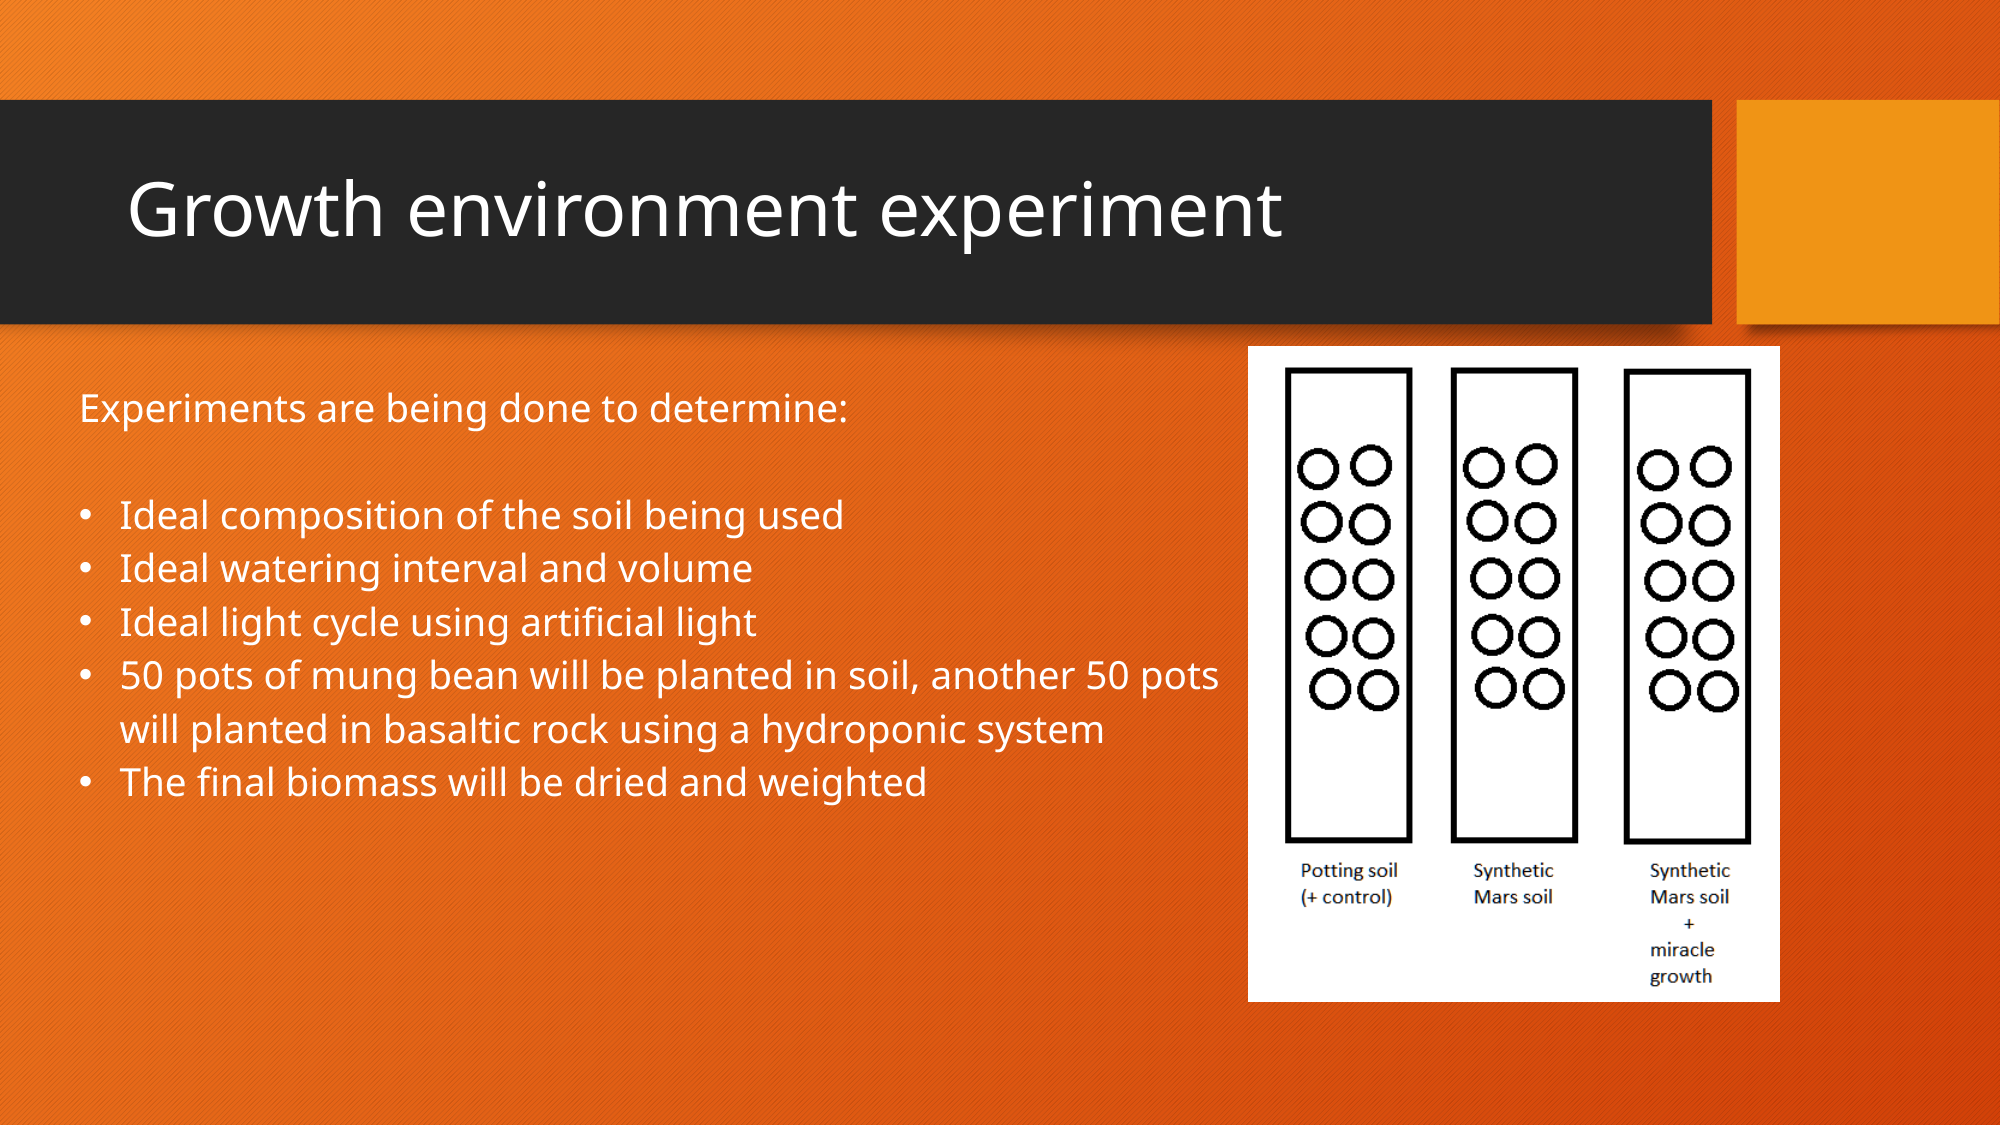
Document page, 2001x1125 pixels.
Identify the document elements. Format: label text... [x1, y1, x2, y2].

title Growth environment experiment [111, 123, 1689, 301]
text_box Experiments are being done to determine: Ideal composition of the soil being used Ideal watering interval and volume Ideal light cycle using artificial light 50 pots of mung bean will be planted in soil, another 50 pots will planted in basaltic rock using a hydroponic system The final biomass will be dried and weighted [74, 372, 1232, 917]
picture [0, 325, 2000, 1002]
